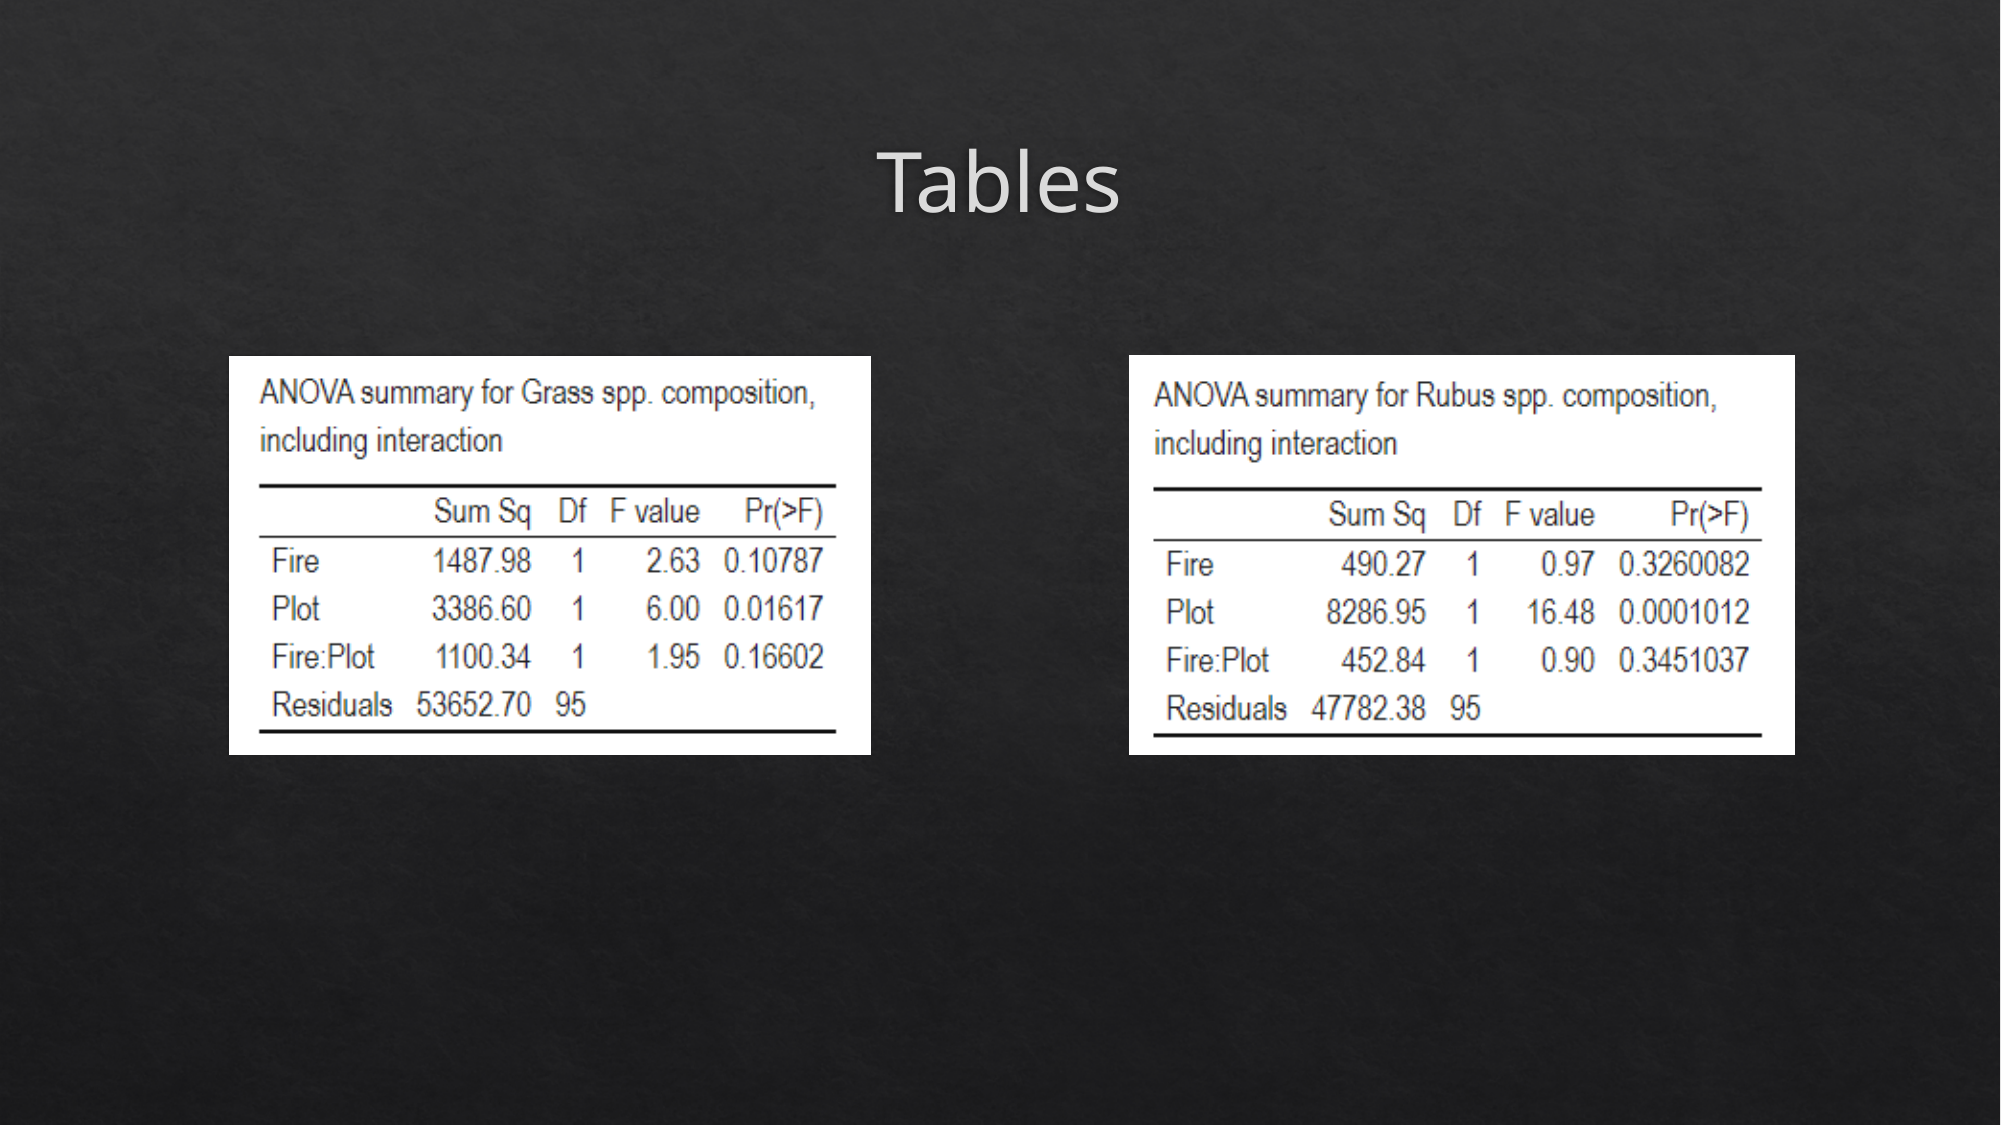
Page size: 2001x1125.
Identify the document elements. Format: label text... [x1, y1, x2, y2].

picture [1129, 355, 1795, 755]
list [229, 356, 871, 755]
title Tables [149, 99, 1849, 260]
